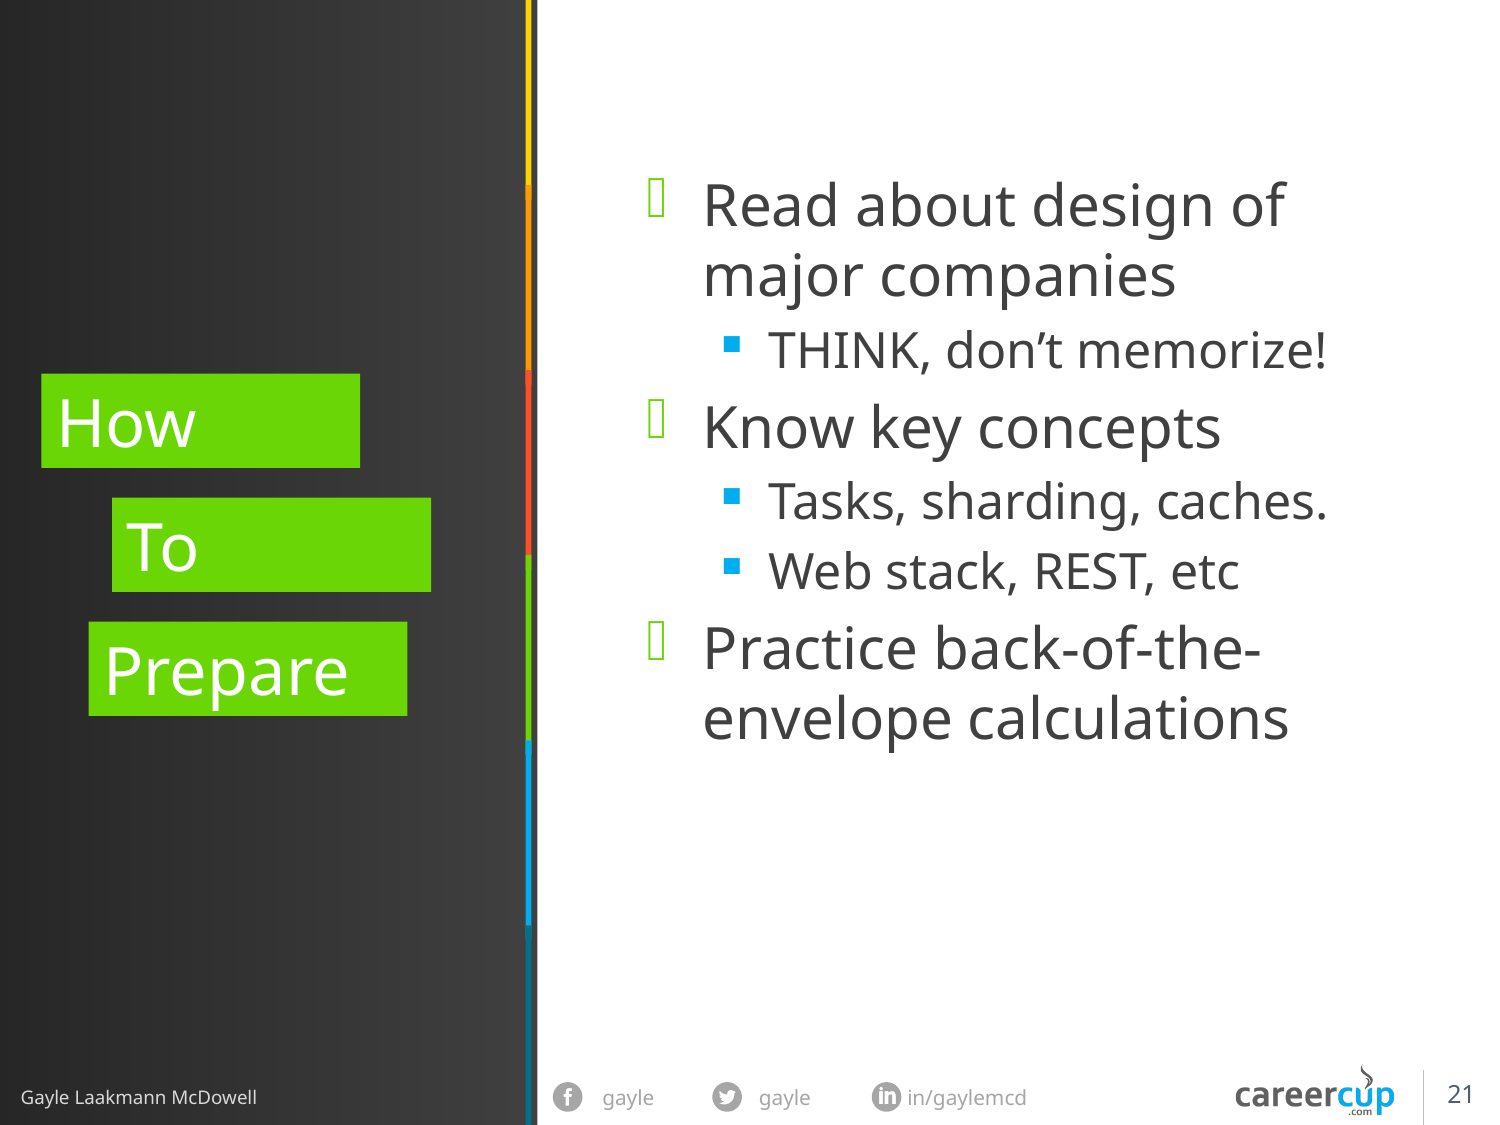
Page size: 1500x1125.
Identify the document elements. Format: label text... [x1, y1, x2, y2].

list How [41, 373, 361, 468]
picture [1234, 1062, 1396, 1117]
list To [112, 497, 432, 592]
list Read about design of major companies THINK, don’t memorize! Know key concepts Tasks, sharding, caches. Web stack, REST, etc Practice back-of-the-envelope calculations [631, 160, 1424, 1000]
list Prepare [88, 621, 408, 716]
